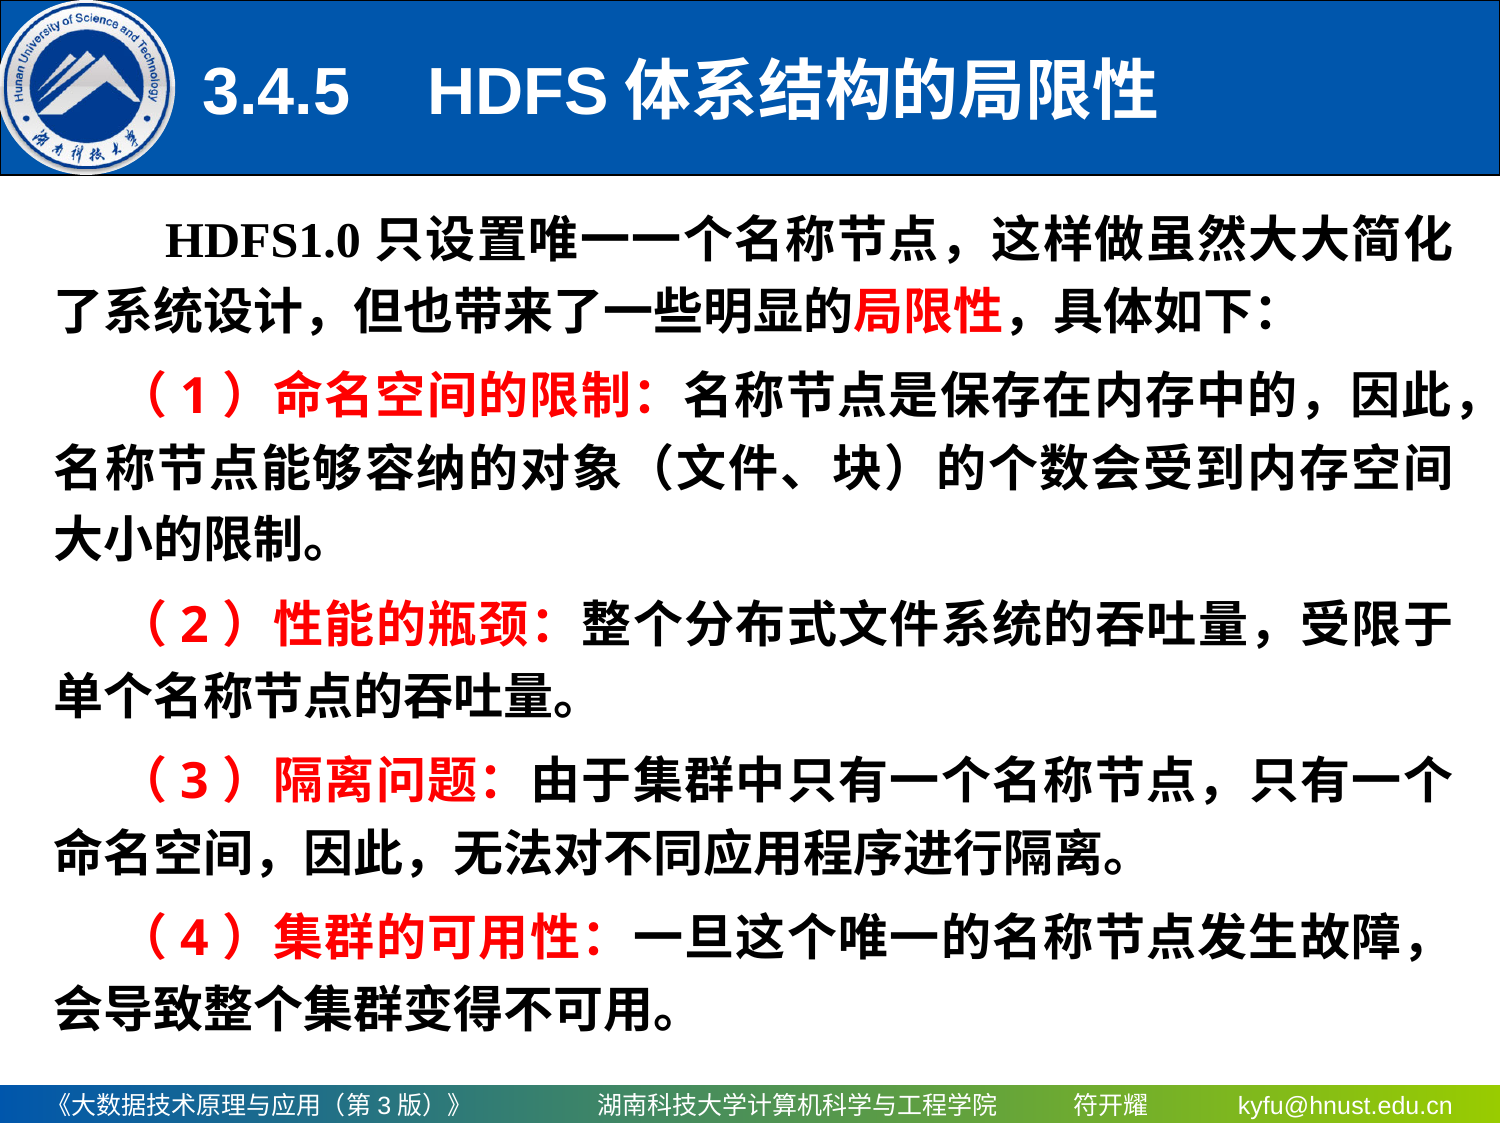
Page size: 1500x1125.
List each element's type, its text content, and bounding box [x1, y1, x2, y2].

picture [0, 0, 176, 175]
title 3.4.5 HDFS体系结构的局限性 [187, 12, 1500, 163]
text_box HDFS1.0只设置唯一一个名称节点，这样做虽然大大简化了系统设计，但也带来了一些明显的局限性，具体如下： （1）命名空间的限制：名称节点是保存在内存中的，因此，名称节点能够容纳的对象（文件、块）的个数会受到内存空间大小的限制。 （2）性能的瓶颈：整个分布式文件系统的吞吐量，受限于单个名称节点的吞吐量。 （3）隔离问题：由于集群中只有一个名称节点，只有一个命名空间，因此，无法对不同应用程序进行隔离。 （4）集群的可用性：一旦这个唯一的名称节点发生故障，会导致整个集群变得不可用。 [38, 188, 1468, 1045]
